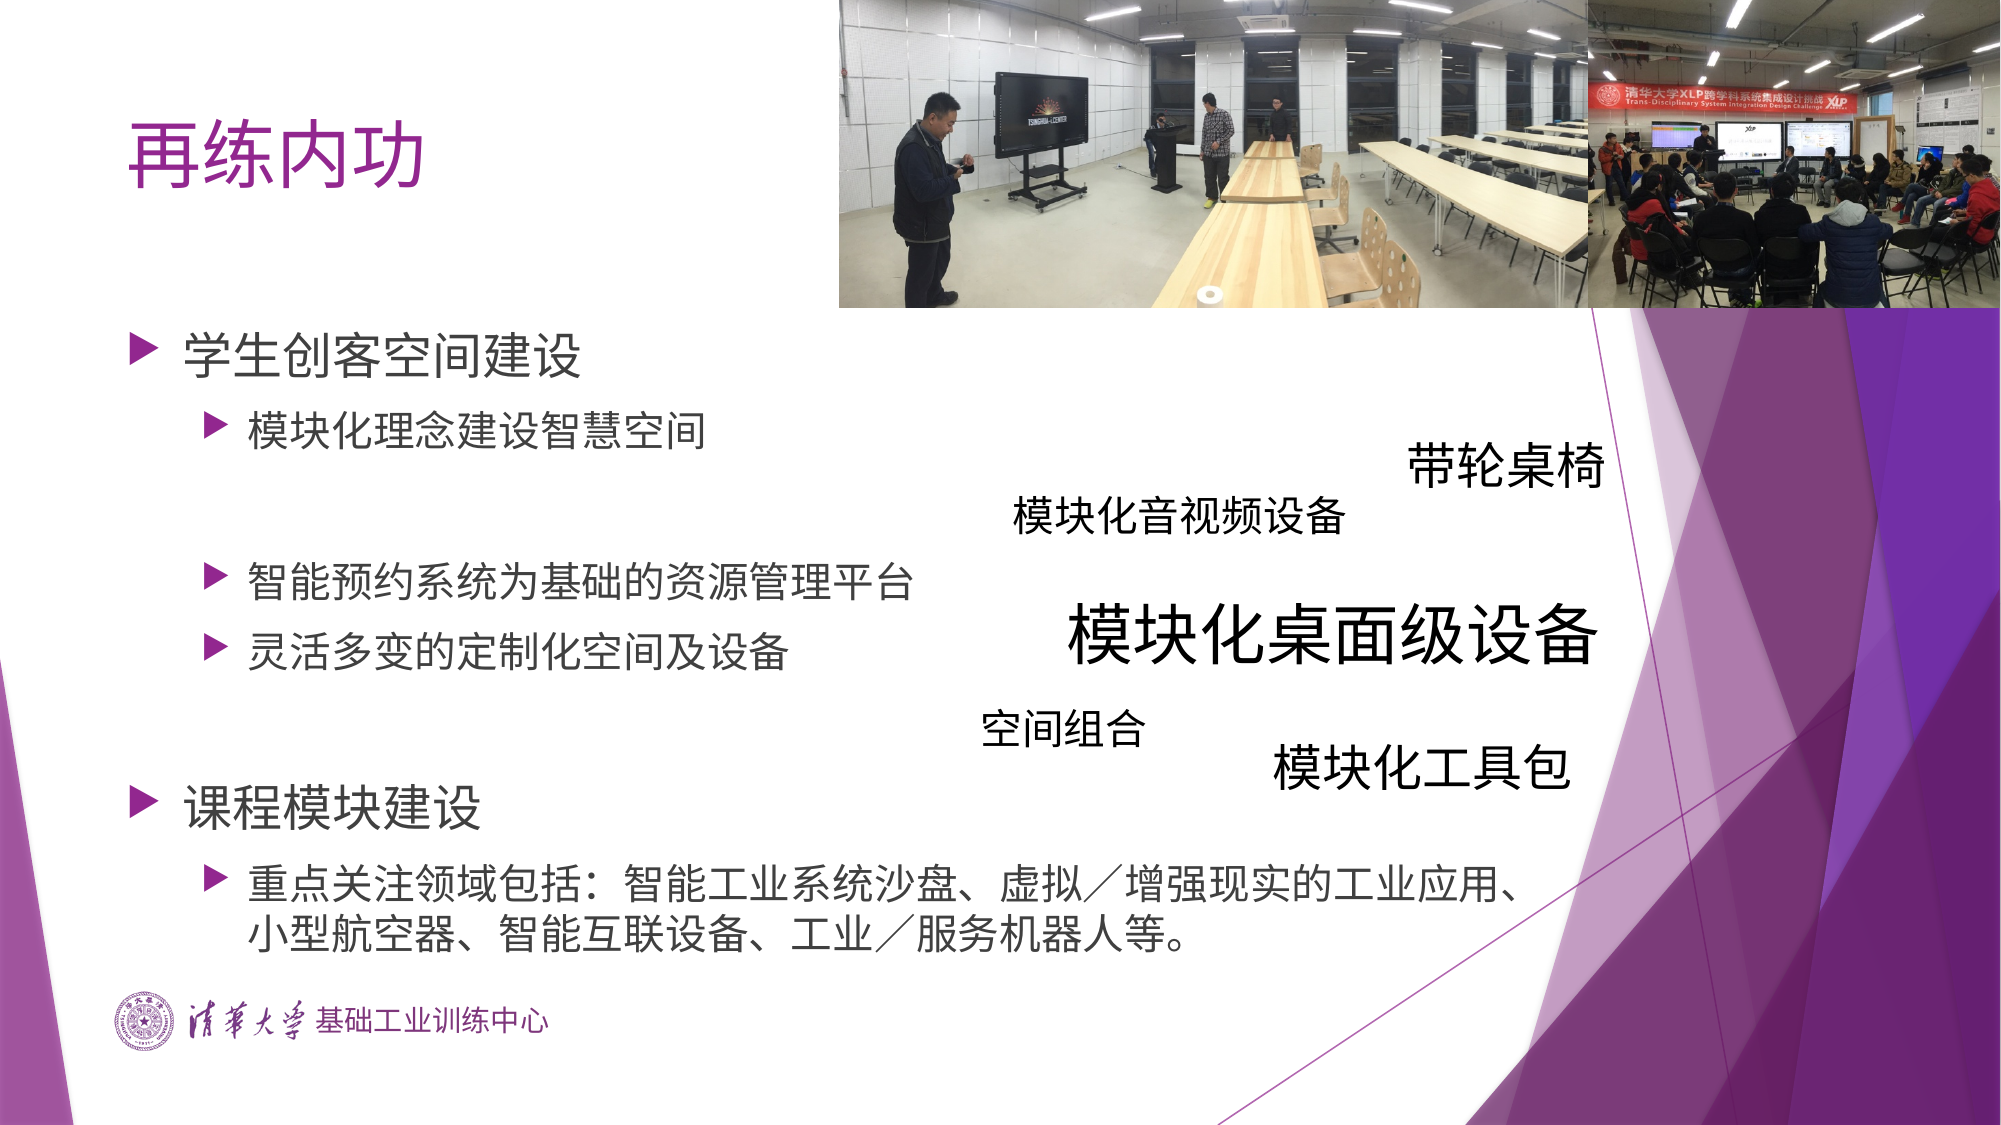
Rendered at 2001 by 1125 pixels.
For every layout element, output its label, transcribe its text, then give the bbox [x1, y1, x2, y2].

picture [838, 0, 2000, 308]
list 学生创客空间建设 模块化理念建设智慧空间 智能预约系统为基础的资源管理平台 灵活多变的定制化空间及设备 课程模块建设 重点关注领域包括：智能工业系统沙盘、虚拟／增强现实的工业应用、小型航空器、智能互联设备、工业／服务机器人等。 [111, 316, 1522, 991]
picture [114, 991, 174, 1051]
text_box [964, 426, 1624, 805]
picture [181, 993, 309, 1047]
title 再练内功 [111, 99, 839, 316]
